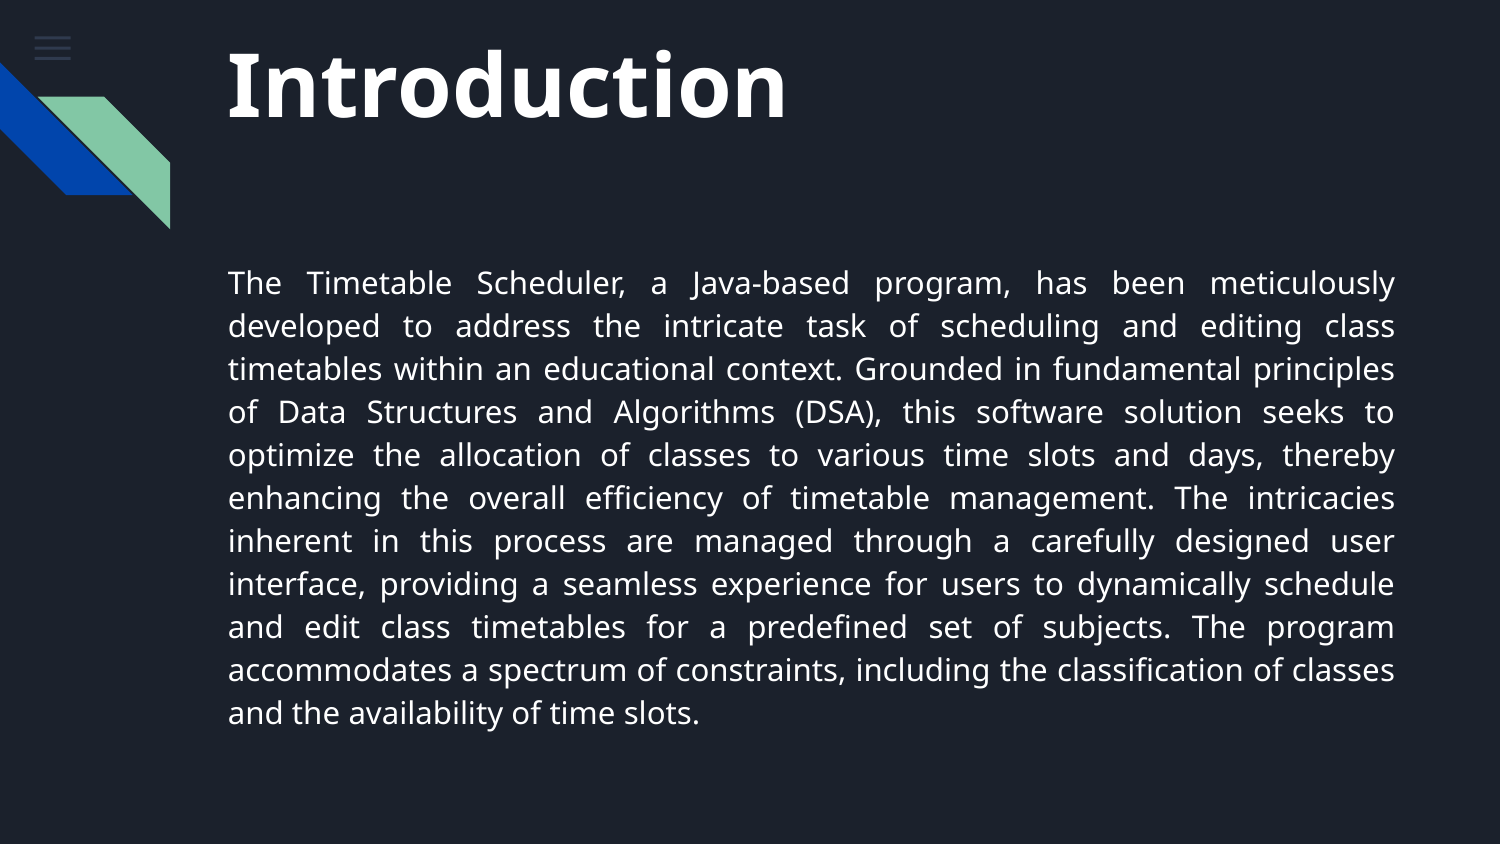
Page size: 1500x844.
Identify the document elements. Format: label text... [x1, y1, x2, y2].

list The Timetable Scheduler, a Java-based program, has been meticulously developed to address the intricate task of scheduling and editing class timetables within an educational context. Grounded in fundamental principles of Data Structures and Algorithms (DSA), this software solution seeks to optimize the allocation of classes to various time slots and days, thereby enhancing the overall efficiency of timetable management. The intricacies inherent in this process are managed through a carefully designed user interface, providing a seamless experience for users to dynamically schedule and edit class timetables for a predefined set of subjects. The program accommodates a spectrum of constraints, including the classification of classes and the availability of time slots. [212, 242, 1412, 791]
title Introduction [212, 14, 1368, 136]
